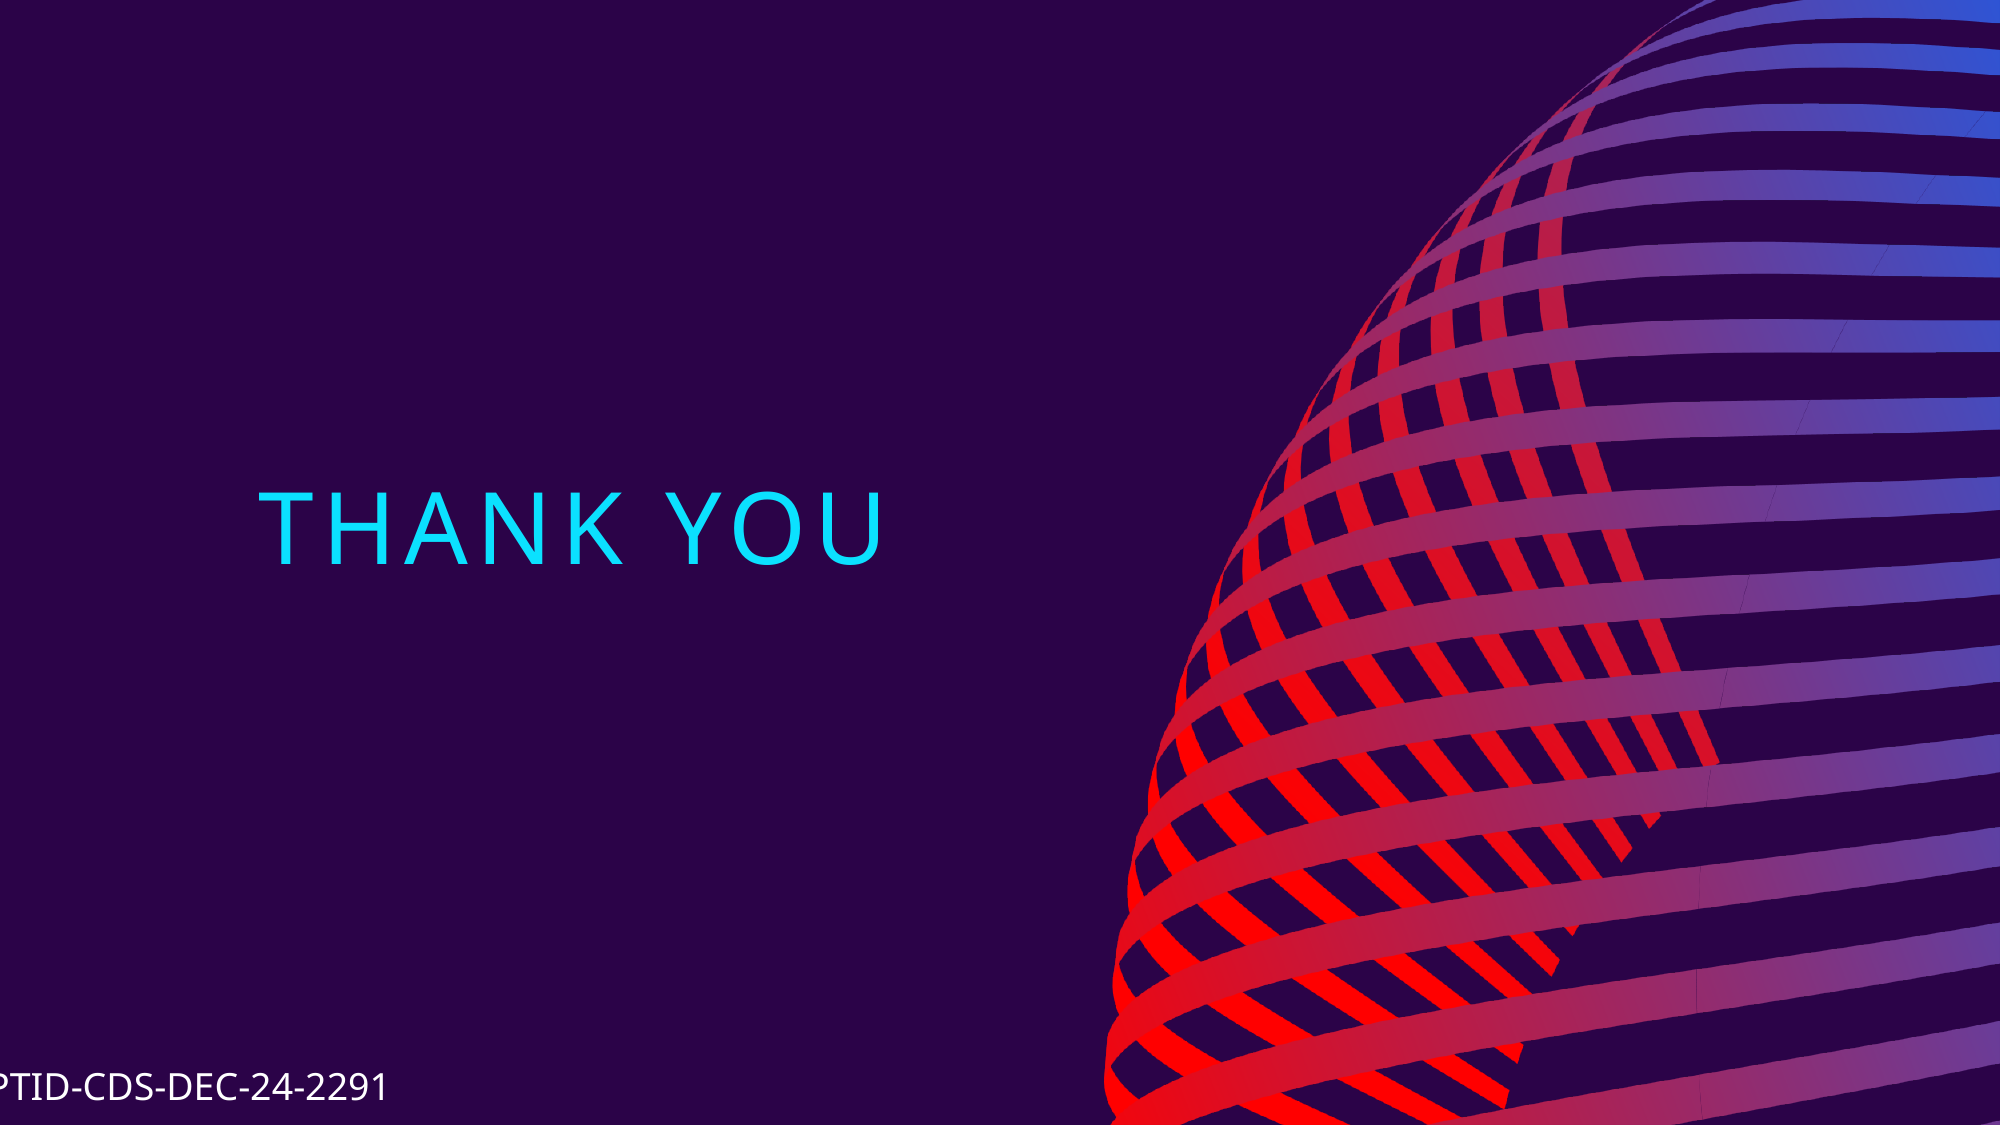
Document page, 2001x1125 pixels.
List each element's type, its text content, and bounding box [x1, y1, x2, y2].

picture [0, 0, 2000, 1125]
list PTID-CDS-DEC-24-2291 [0, 1032, 599, 1125]
title Thank you [181, 202, 1000, 594]
